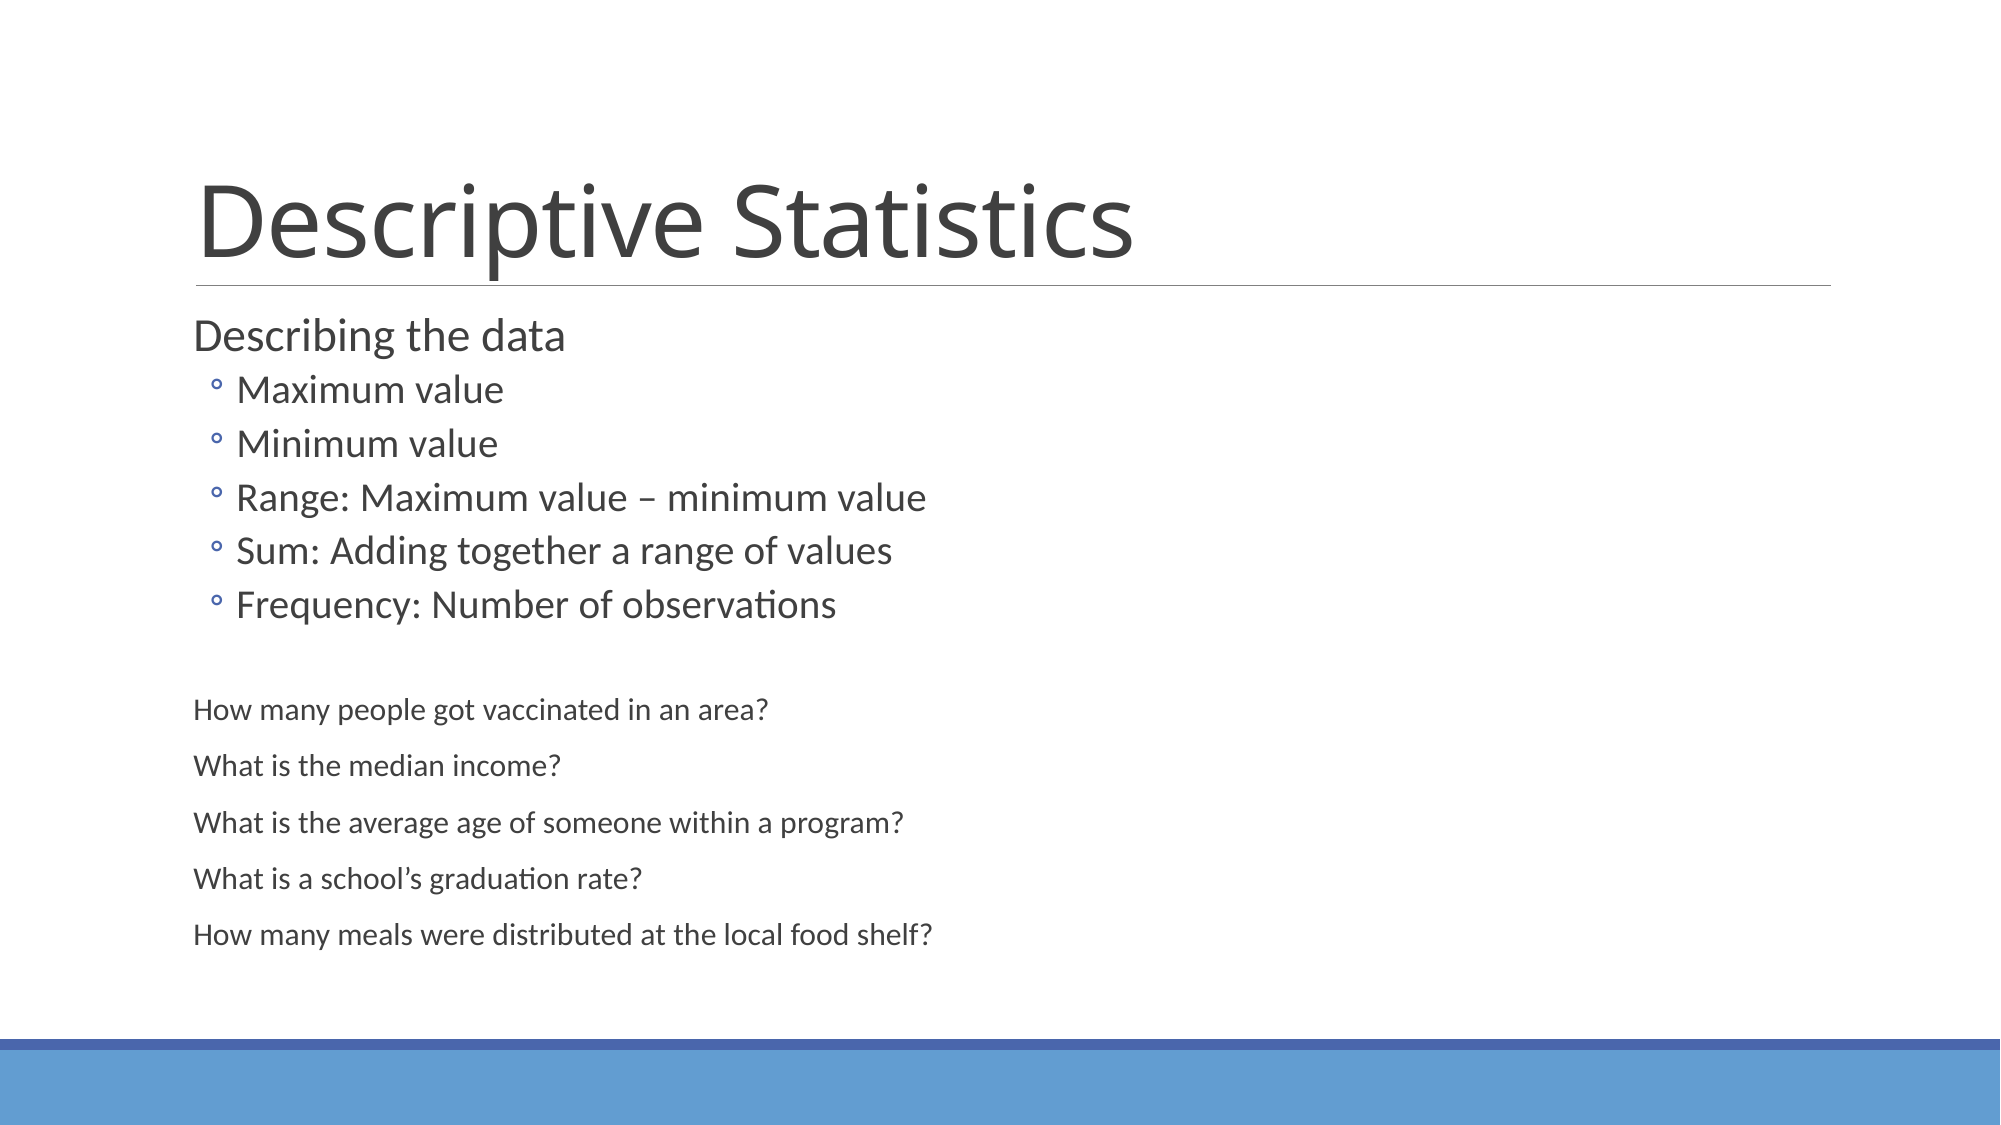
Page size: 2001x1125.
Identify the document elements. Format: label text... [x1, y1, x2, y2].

list Describing the data Maximum value Minimum value Range: Maximum value – minimum value Sum: Adding together a range of values Frequency: Number of observations How many people got vaccinated in an area? What is the median income? What is the average age of someone within a program? What is a school’s graduation rate? How many meals were distributed at the local food shelf? [180, 302, 1830, 963]
title Descriptive Statistics [180, 47, 1830, 285]
